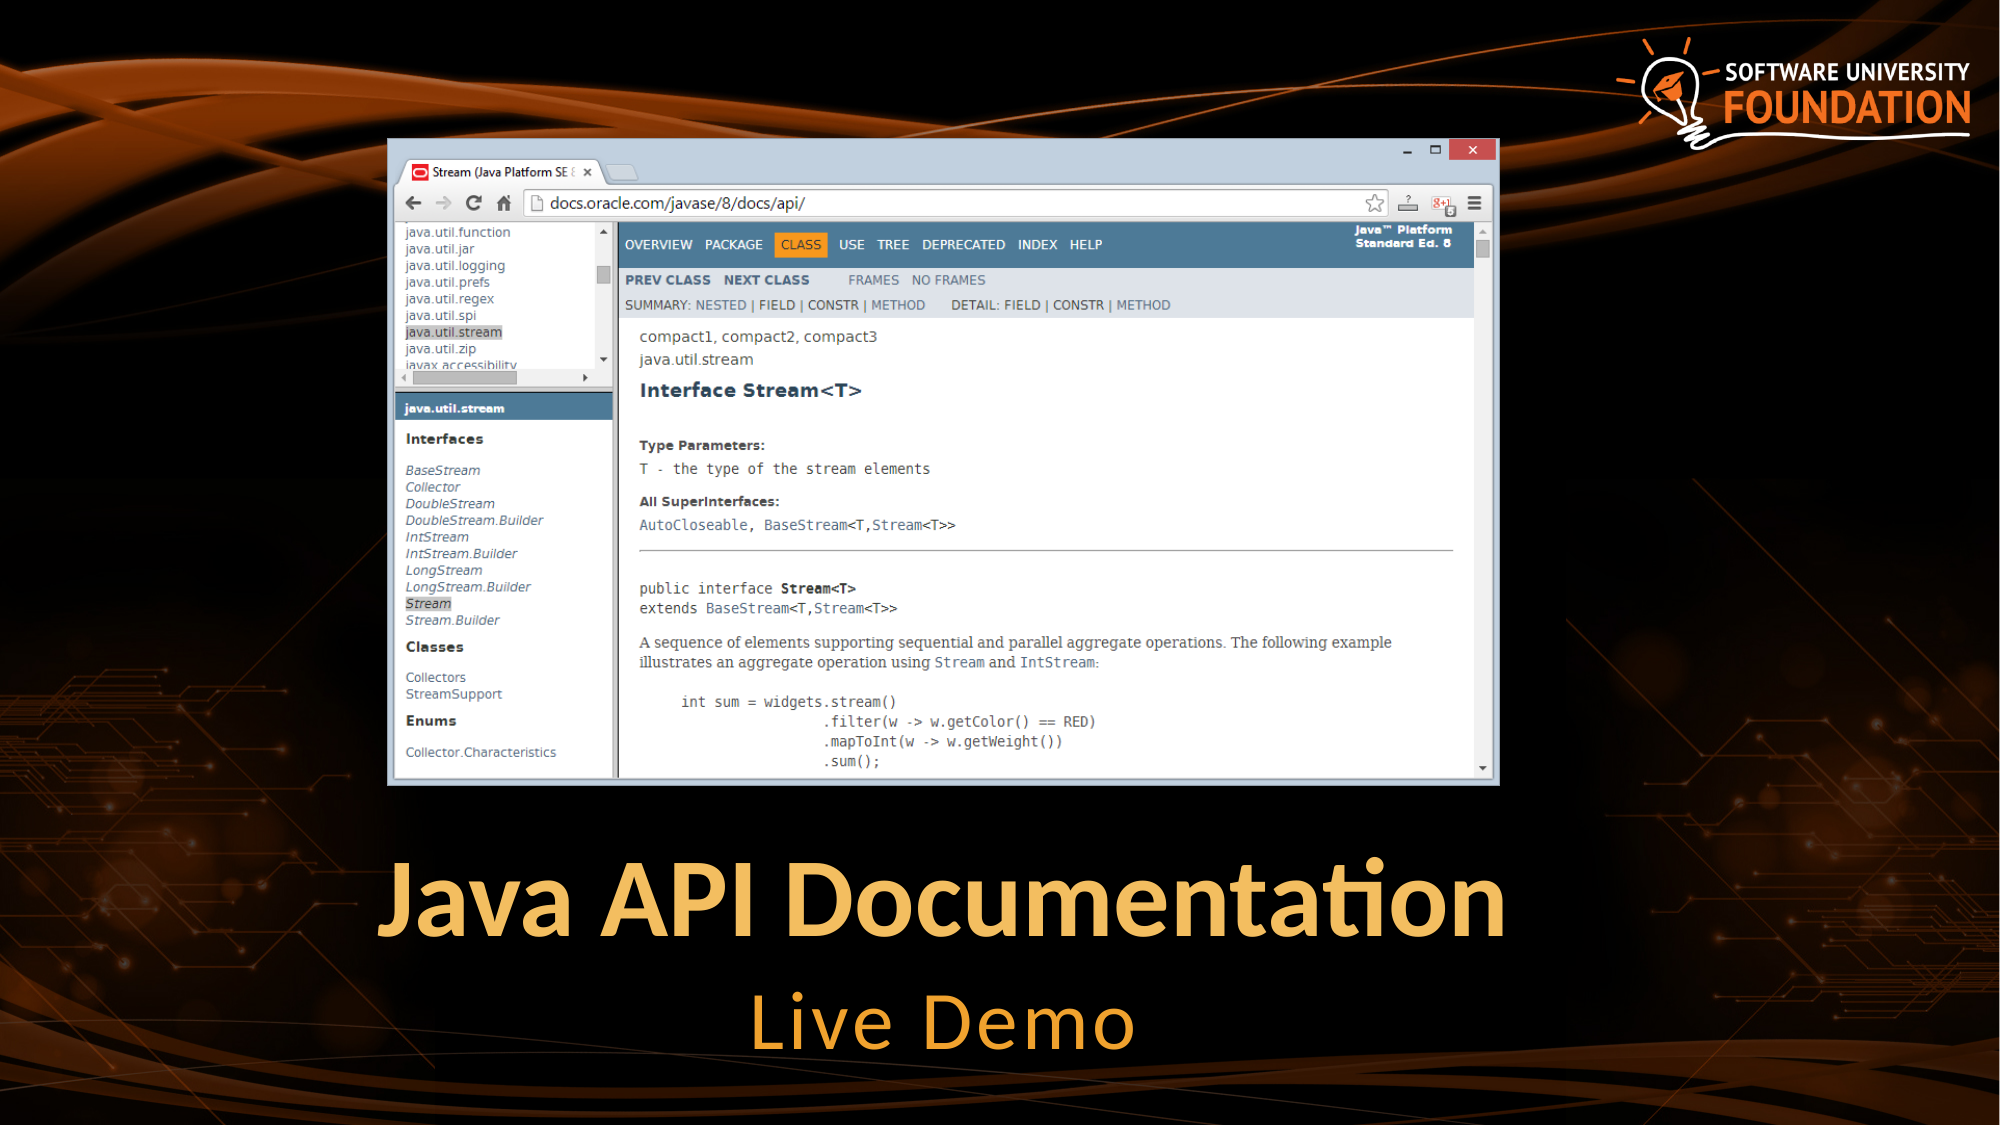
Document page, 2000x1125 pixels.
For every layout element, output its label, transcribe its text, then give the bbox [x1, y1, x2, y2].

title Java API Documentation [93, 837, 1794, 965]
list Live Demo [210, 955, 1677, 1069]
picture [0, 0, 2000, 1125]
